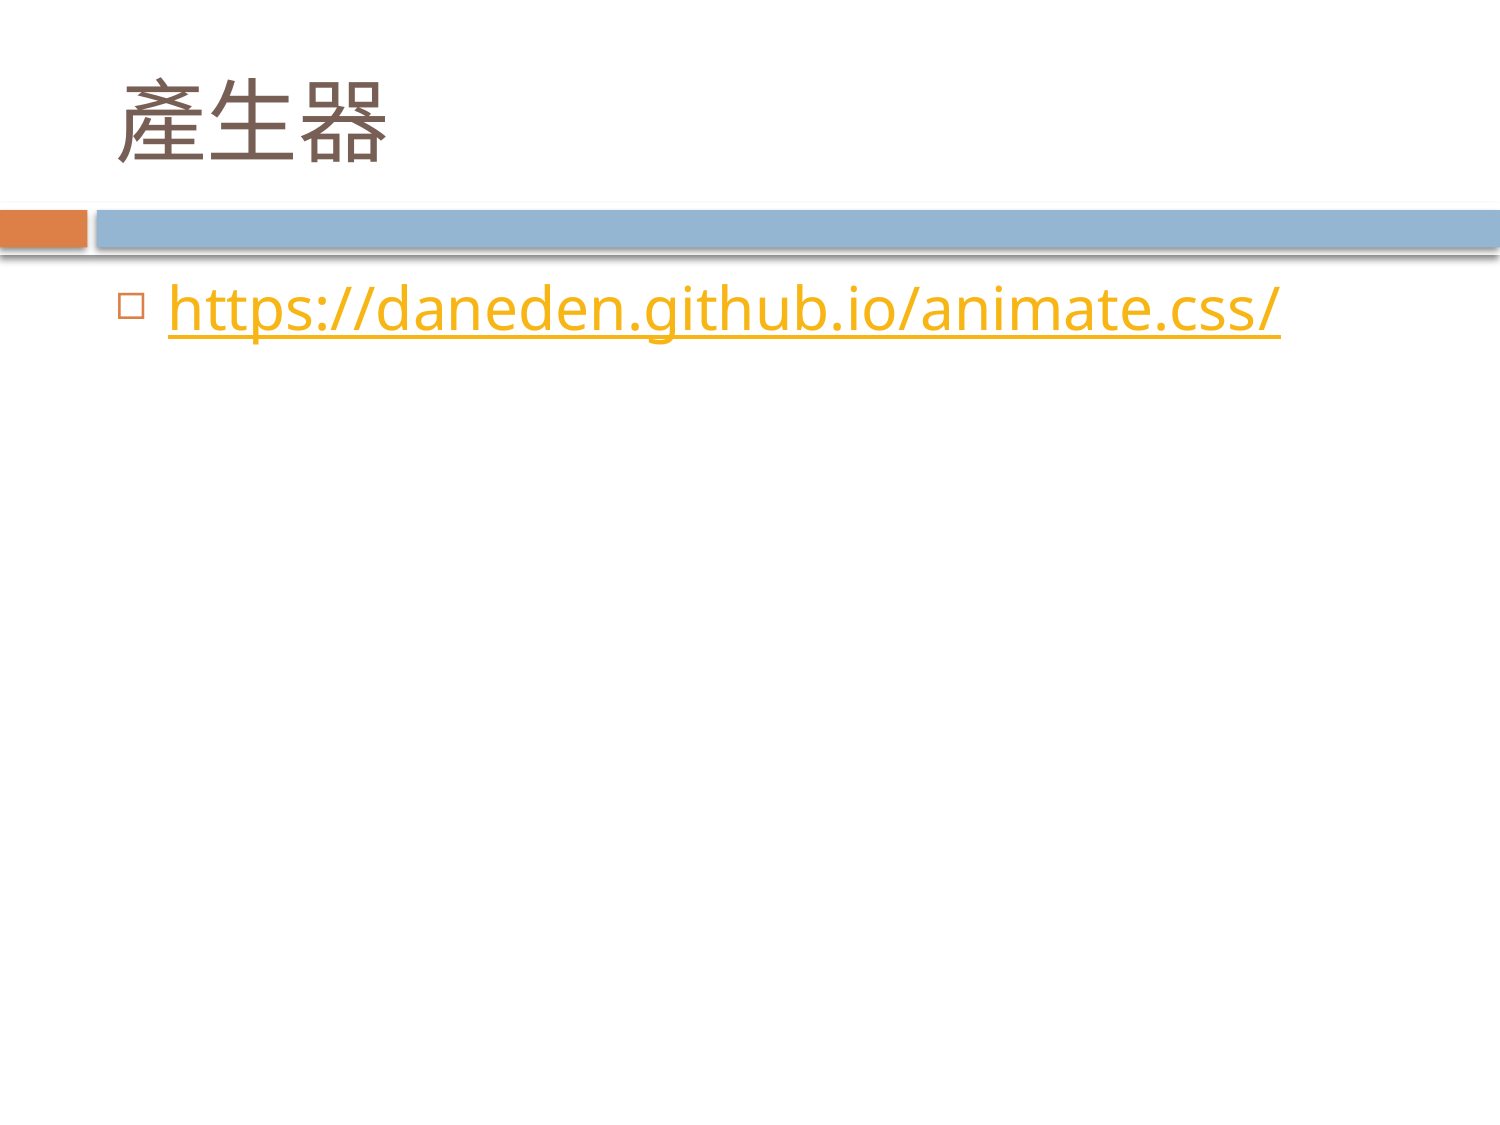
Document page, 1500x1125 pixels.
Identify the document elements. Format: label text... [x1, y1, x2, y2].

list https://daneden.github.io/animate.css/ [100, 262, 1438, 1000]
title 產生器 [100, 37, 1438, 200]
